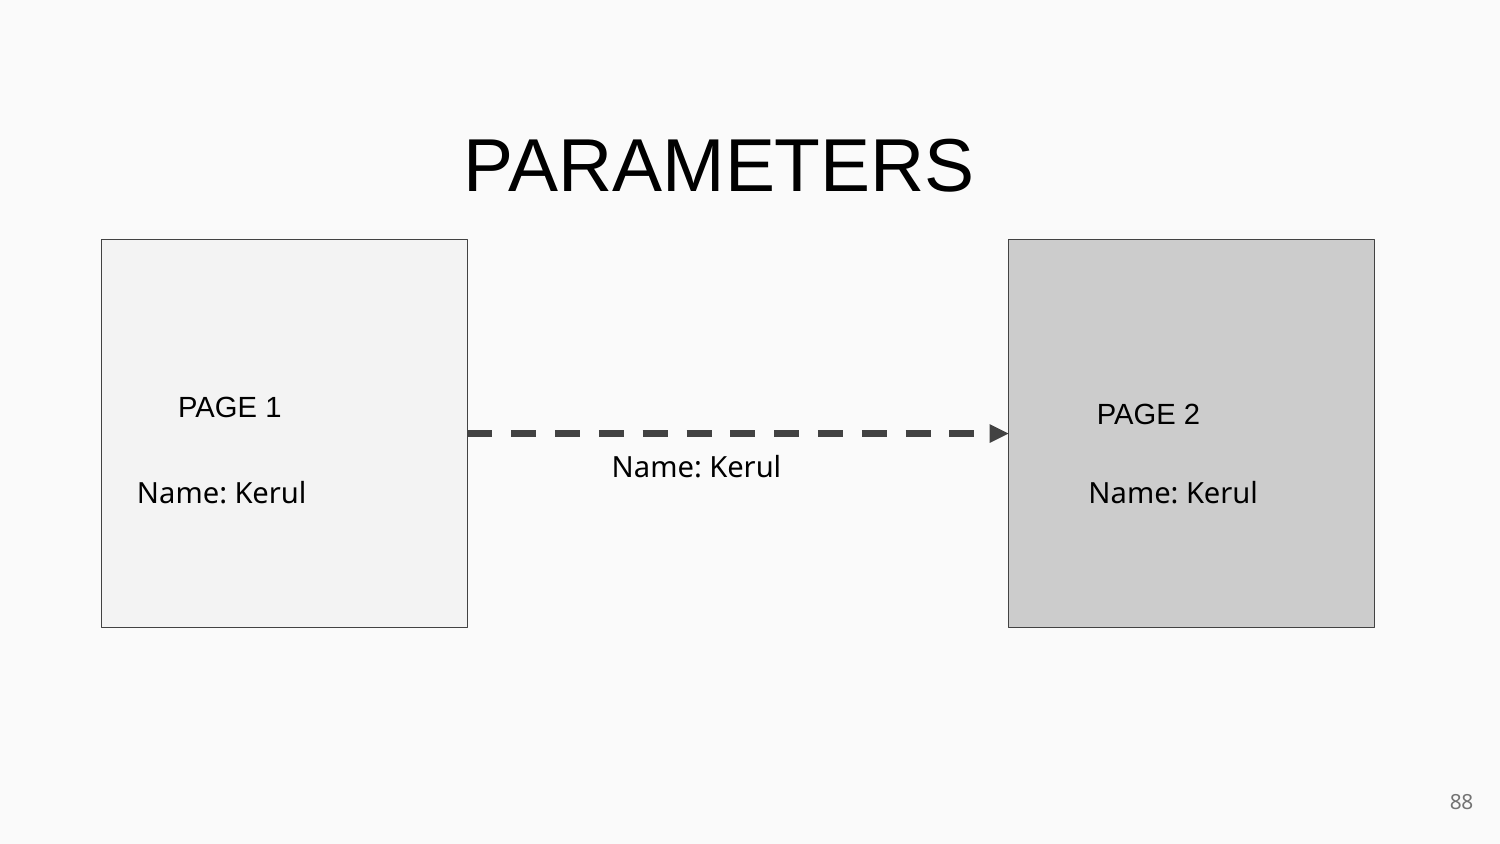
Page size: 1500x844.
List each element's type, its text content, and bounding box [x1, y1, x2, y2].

text_box Name: Kerul [596, 441, 879, 480]
text_box PAGE 2 [1081, 380, 1323, 459]
slide_number 88 [1398, 770, 1489, 835]
text_box [101, 239, 468, 628]
text_box Name: Kerul [121, 459, 405, 506]
text_box PARAMETERS [260, 101, 1179, 240]
text_box PAGE 1 [163, 373, 405, 459]
text_box Name: Kerul [1073, 459, 1356, 506]
text_box [1008, 239, 1375, 628]
